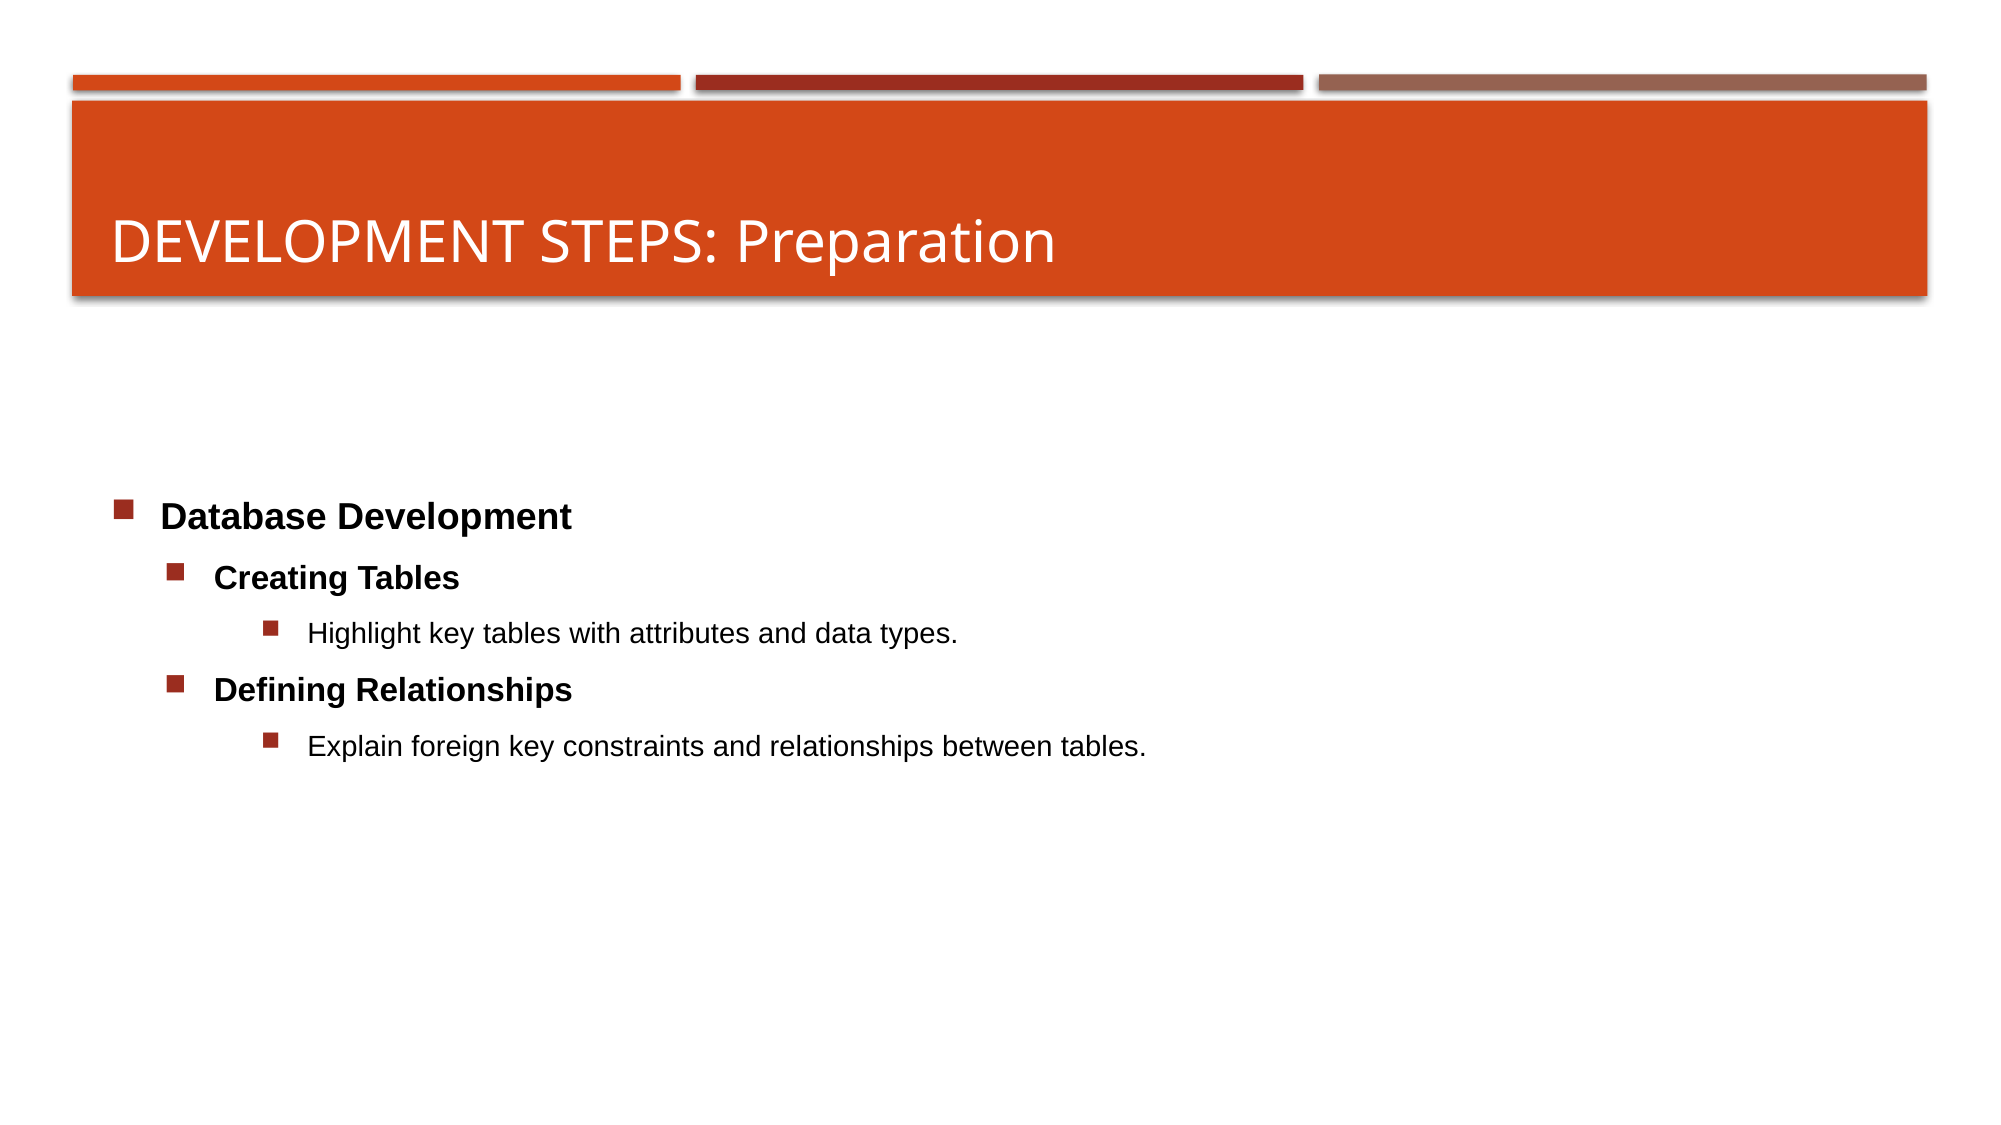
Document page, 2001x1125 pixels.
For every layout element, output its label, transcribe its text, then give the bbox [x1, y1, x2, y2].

title Development Steps: Preparation [95, 115, 1905, 282]
list Database Development Creating Tables Highlight key tables with attributes and data types. Defining Relationships Explain foreign key constraints and relationships between tables. [95, 357, 1905, 962]
